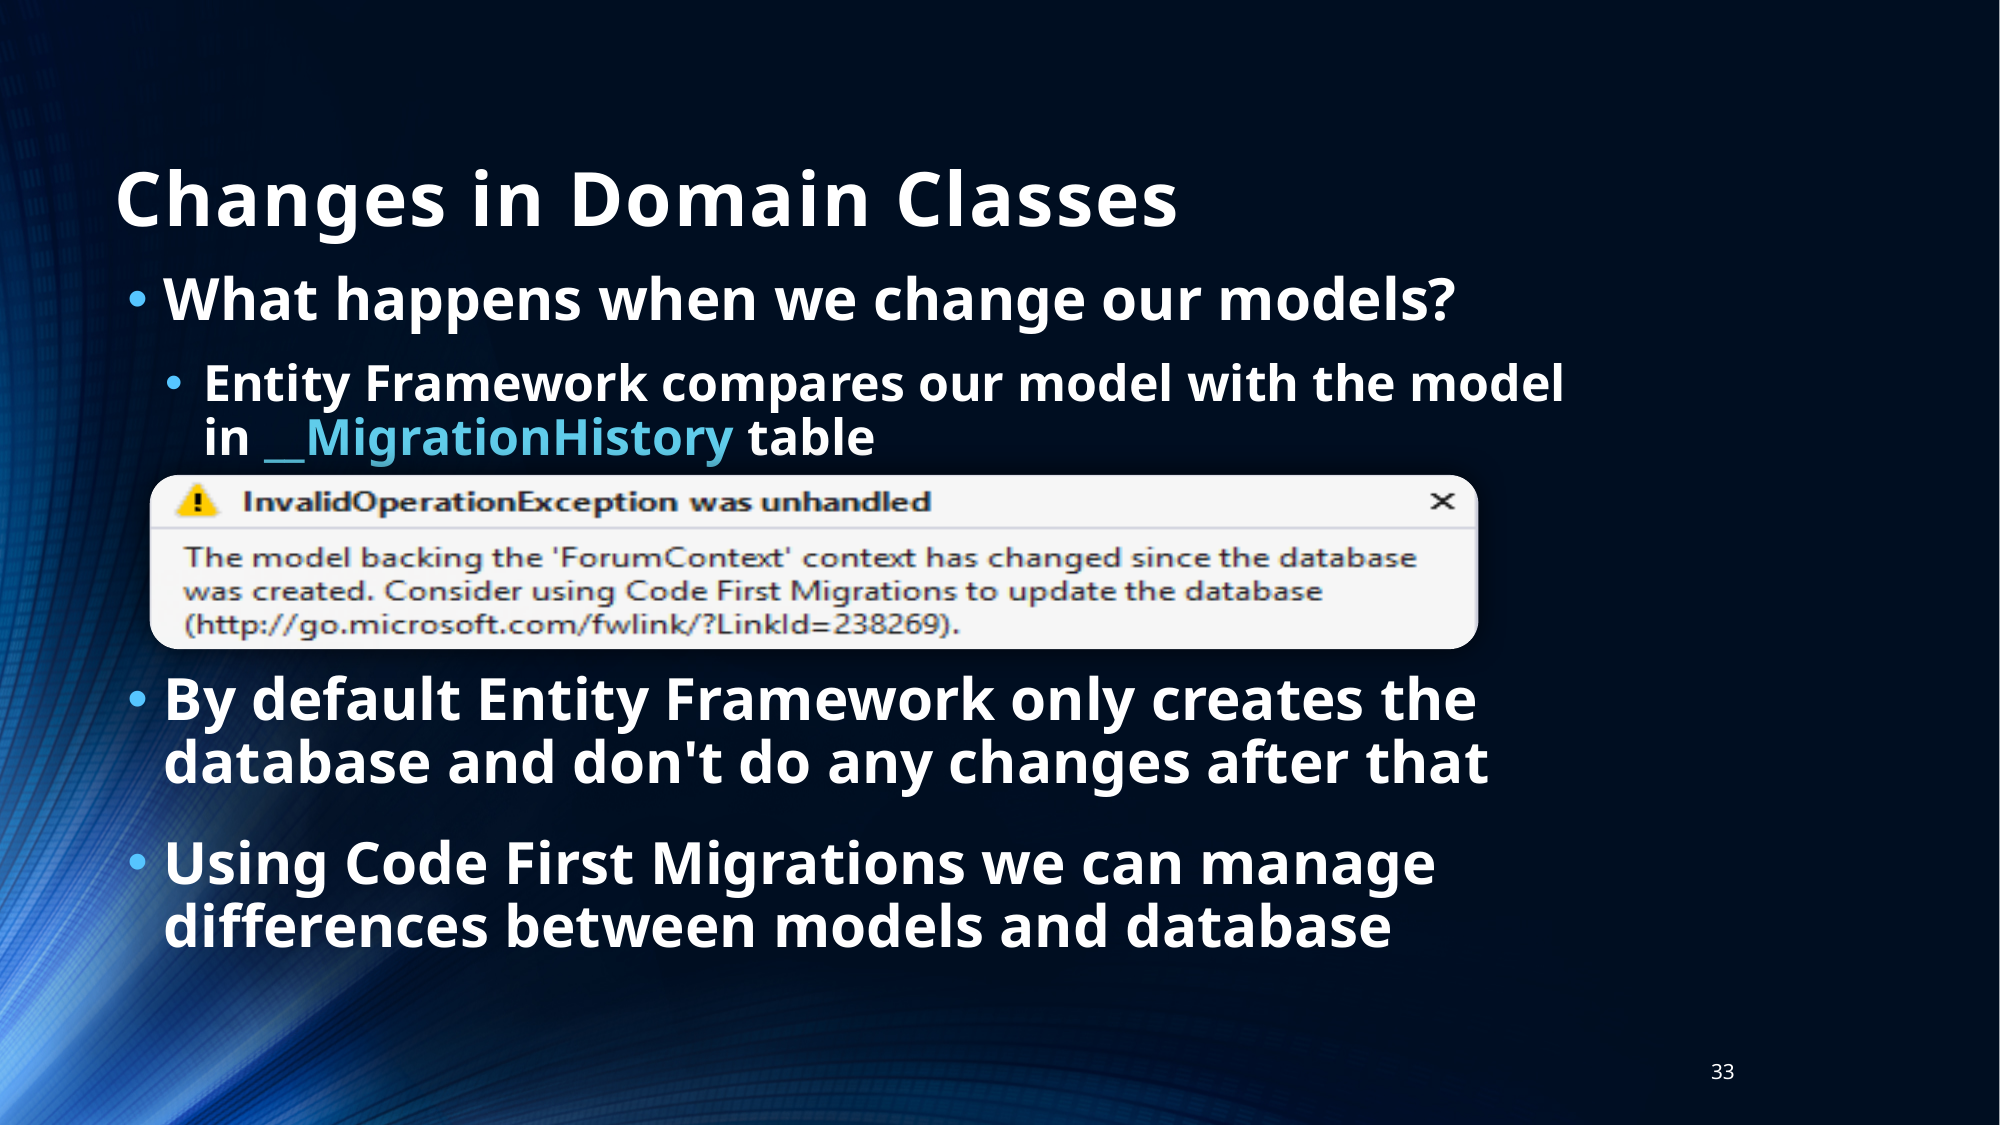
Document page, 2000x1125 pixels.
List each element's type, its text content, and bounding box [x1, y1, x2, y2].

picture [0, 0, 2000, 1125]
slide_number 33 [1612, 1050, 1750, 1096]
title Changes in Domain Classes [99, 24, 1600, 250]
list What happens when we change our models? Entity Framework compares our model with the model in __MigrationHistory table By default Entity Framework only creates the database and don't do any changes after that Using Code First Migrations we can manage differences between models and database [112, 262, 1611, 938]
